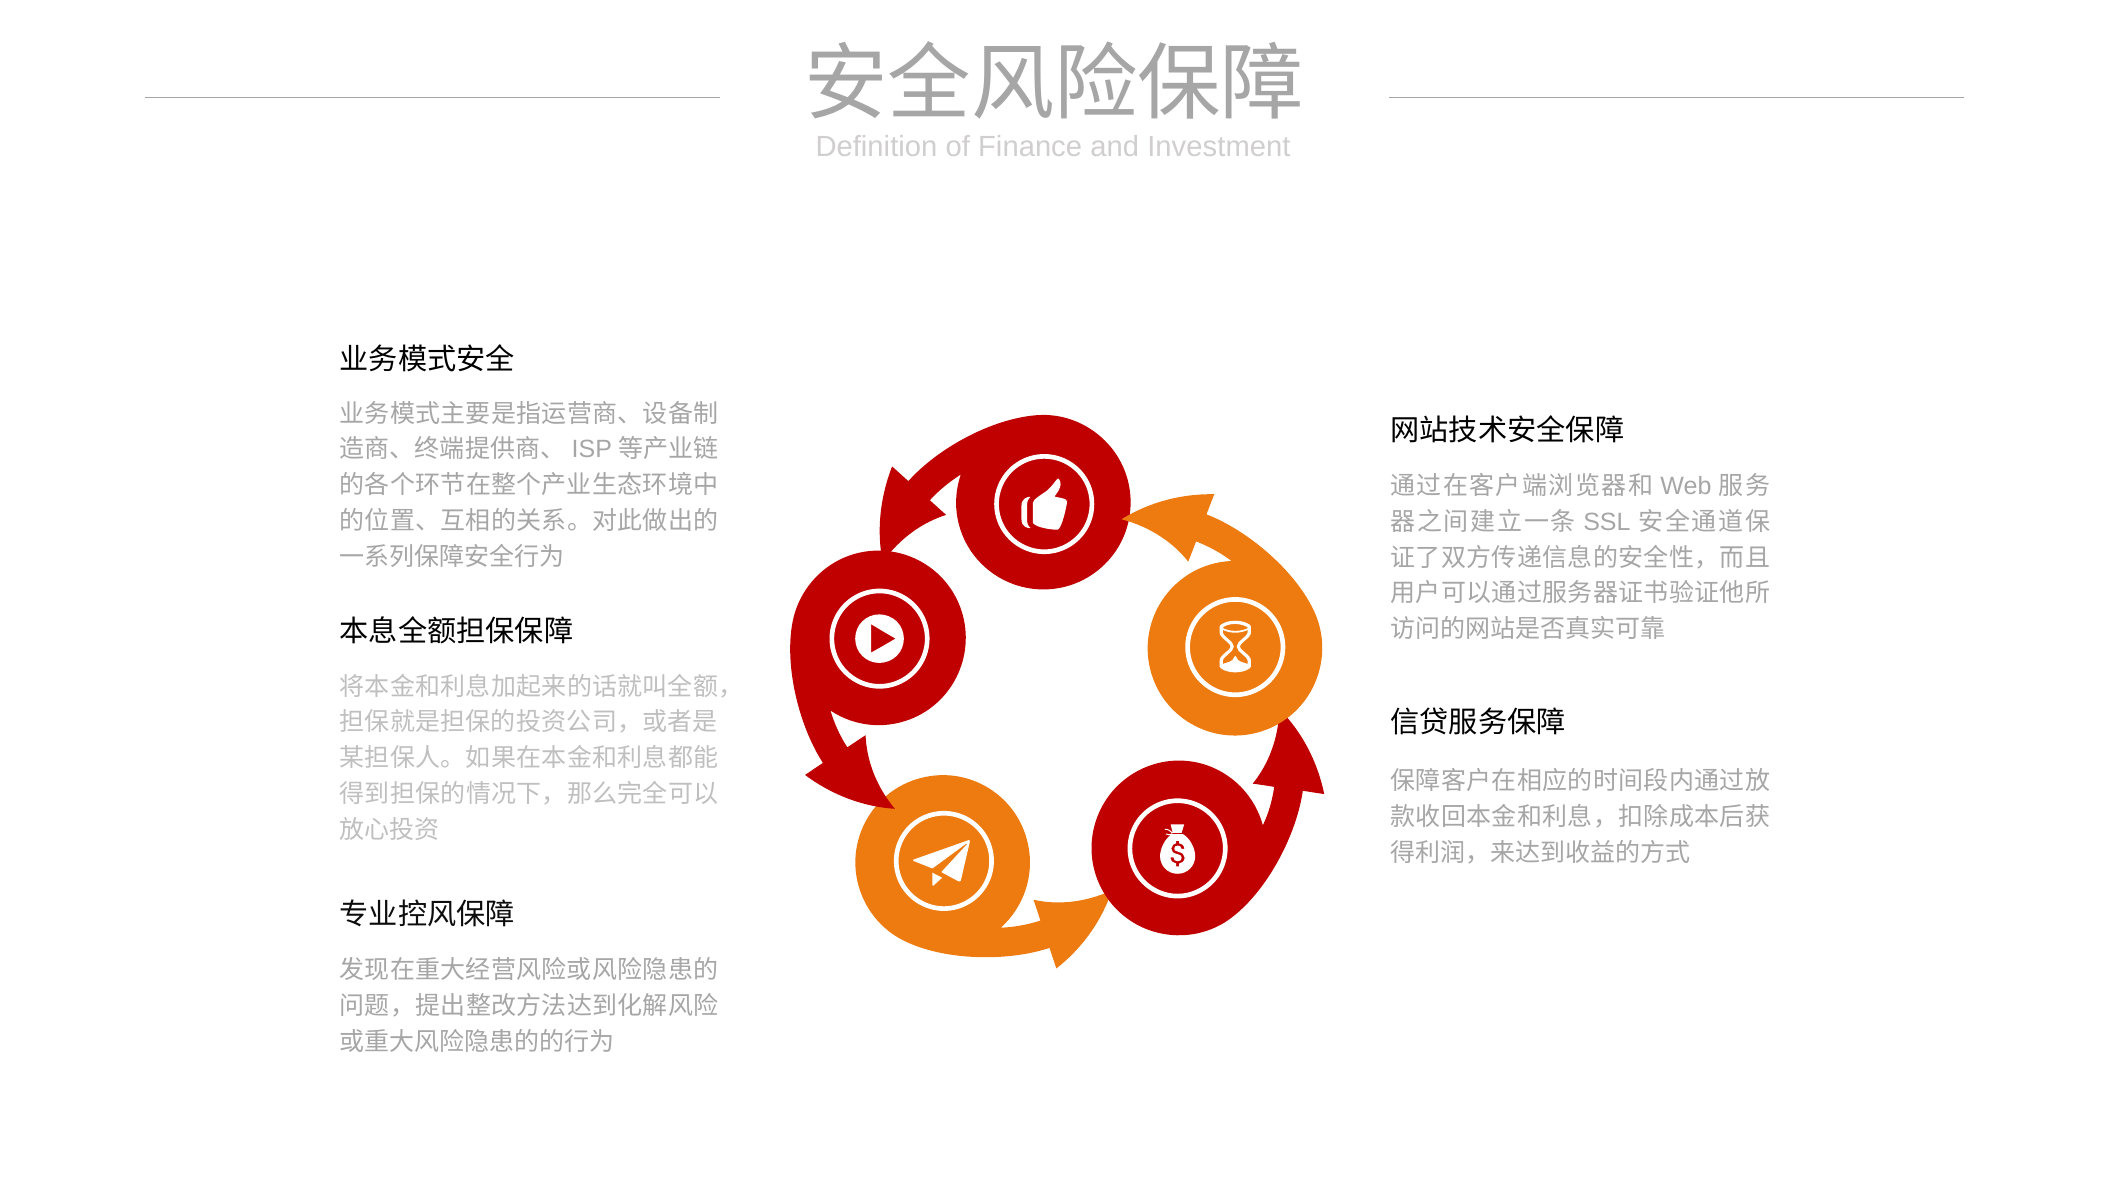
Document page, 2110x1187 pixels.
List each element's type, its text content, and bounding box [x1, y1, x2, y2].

text_box 发现在重大经营风险或风险隐患的问题，提出整改方法达到化解风险或重大风险隐患的的行为 [339, 947, 719, 1056]
text_box 安全风险保障 [730, 98, 1379, 127]
text_box 保障客户在相应的时间段内通过放款收回本金和利息，扣除成本后获得利润，来达到收益的方式 [1390, 758, 1771, 867]
text_box 本息全额担保保障 [339, 604, 674, 647]
text_box 业务模式安全 [339, 333, 674, 376]
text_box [1121, 493, 1326, 748]
text_box 将本金和利息加起来的话就叫全额，担保就是担保的投资公司，或者是某担保人。如果在本金和利息都能得到担保的情况下，那么完全可以放心投资 [339, 664, 719, 844]
text_box 业务模式主要是指运营商、设备制造商、终端提供商、ISP等产业链的各个环节在整个产业生态环境中的位置、互相的关系。对此做出的一系列保障安全行为 [339, 391, 719, 571]
text_box 网站技术安全保障 [1390, 404, 1726, 447]
text_box 专业控风保障 [339, 888, 674, 931]
text_box 信贷服务保障 [1390, 696, 1726, 739]
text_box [1082, 709, 1325, 940]
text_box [847, 766, 1113, 969]
text_box 通过在客户端浏览器和Web服务器之间建立一条SSL安全通道保证了双方传递信息的安全性，而且用户可以通过服务器证书验证他所访问的网站是否真实可靠 [1390, 463, 1771, 643]
text_box Definition of Finance and Investment [0, 127, 2110, 163]
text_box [876, 413, 1141, 600]
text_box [783, 538, 979, 809]
text_box 安全风险保障 [730, 28, 1379, 96]
